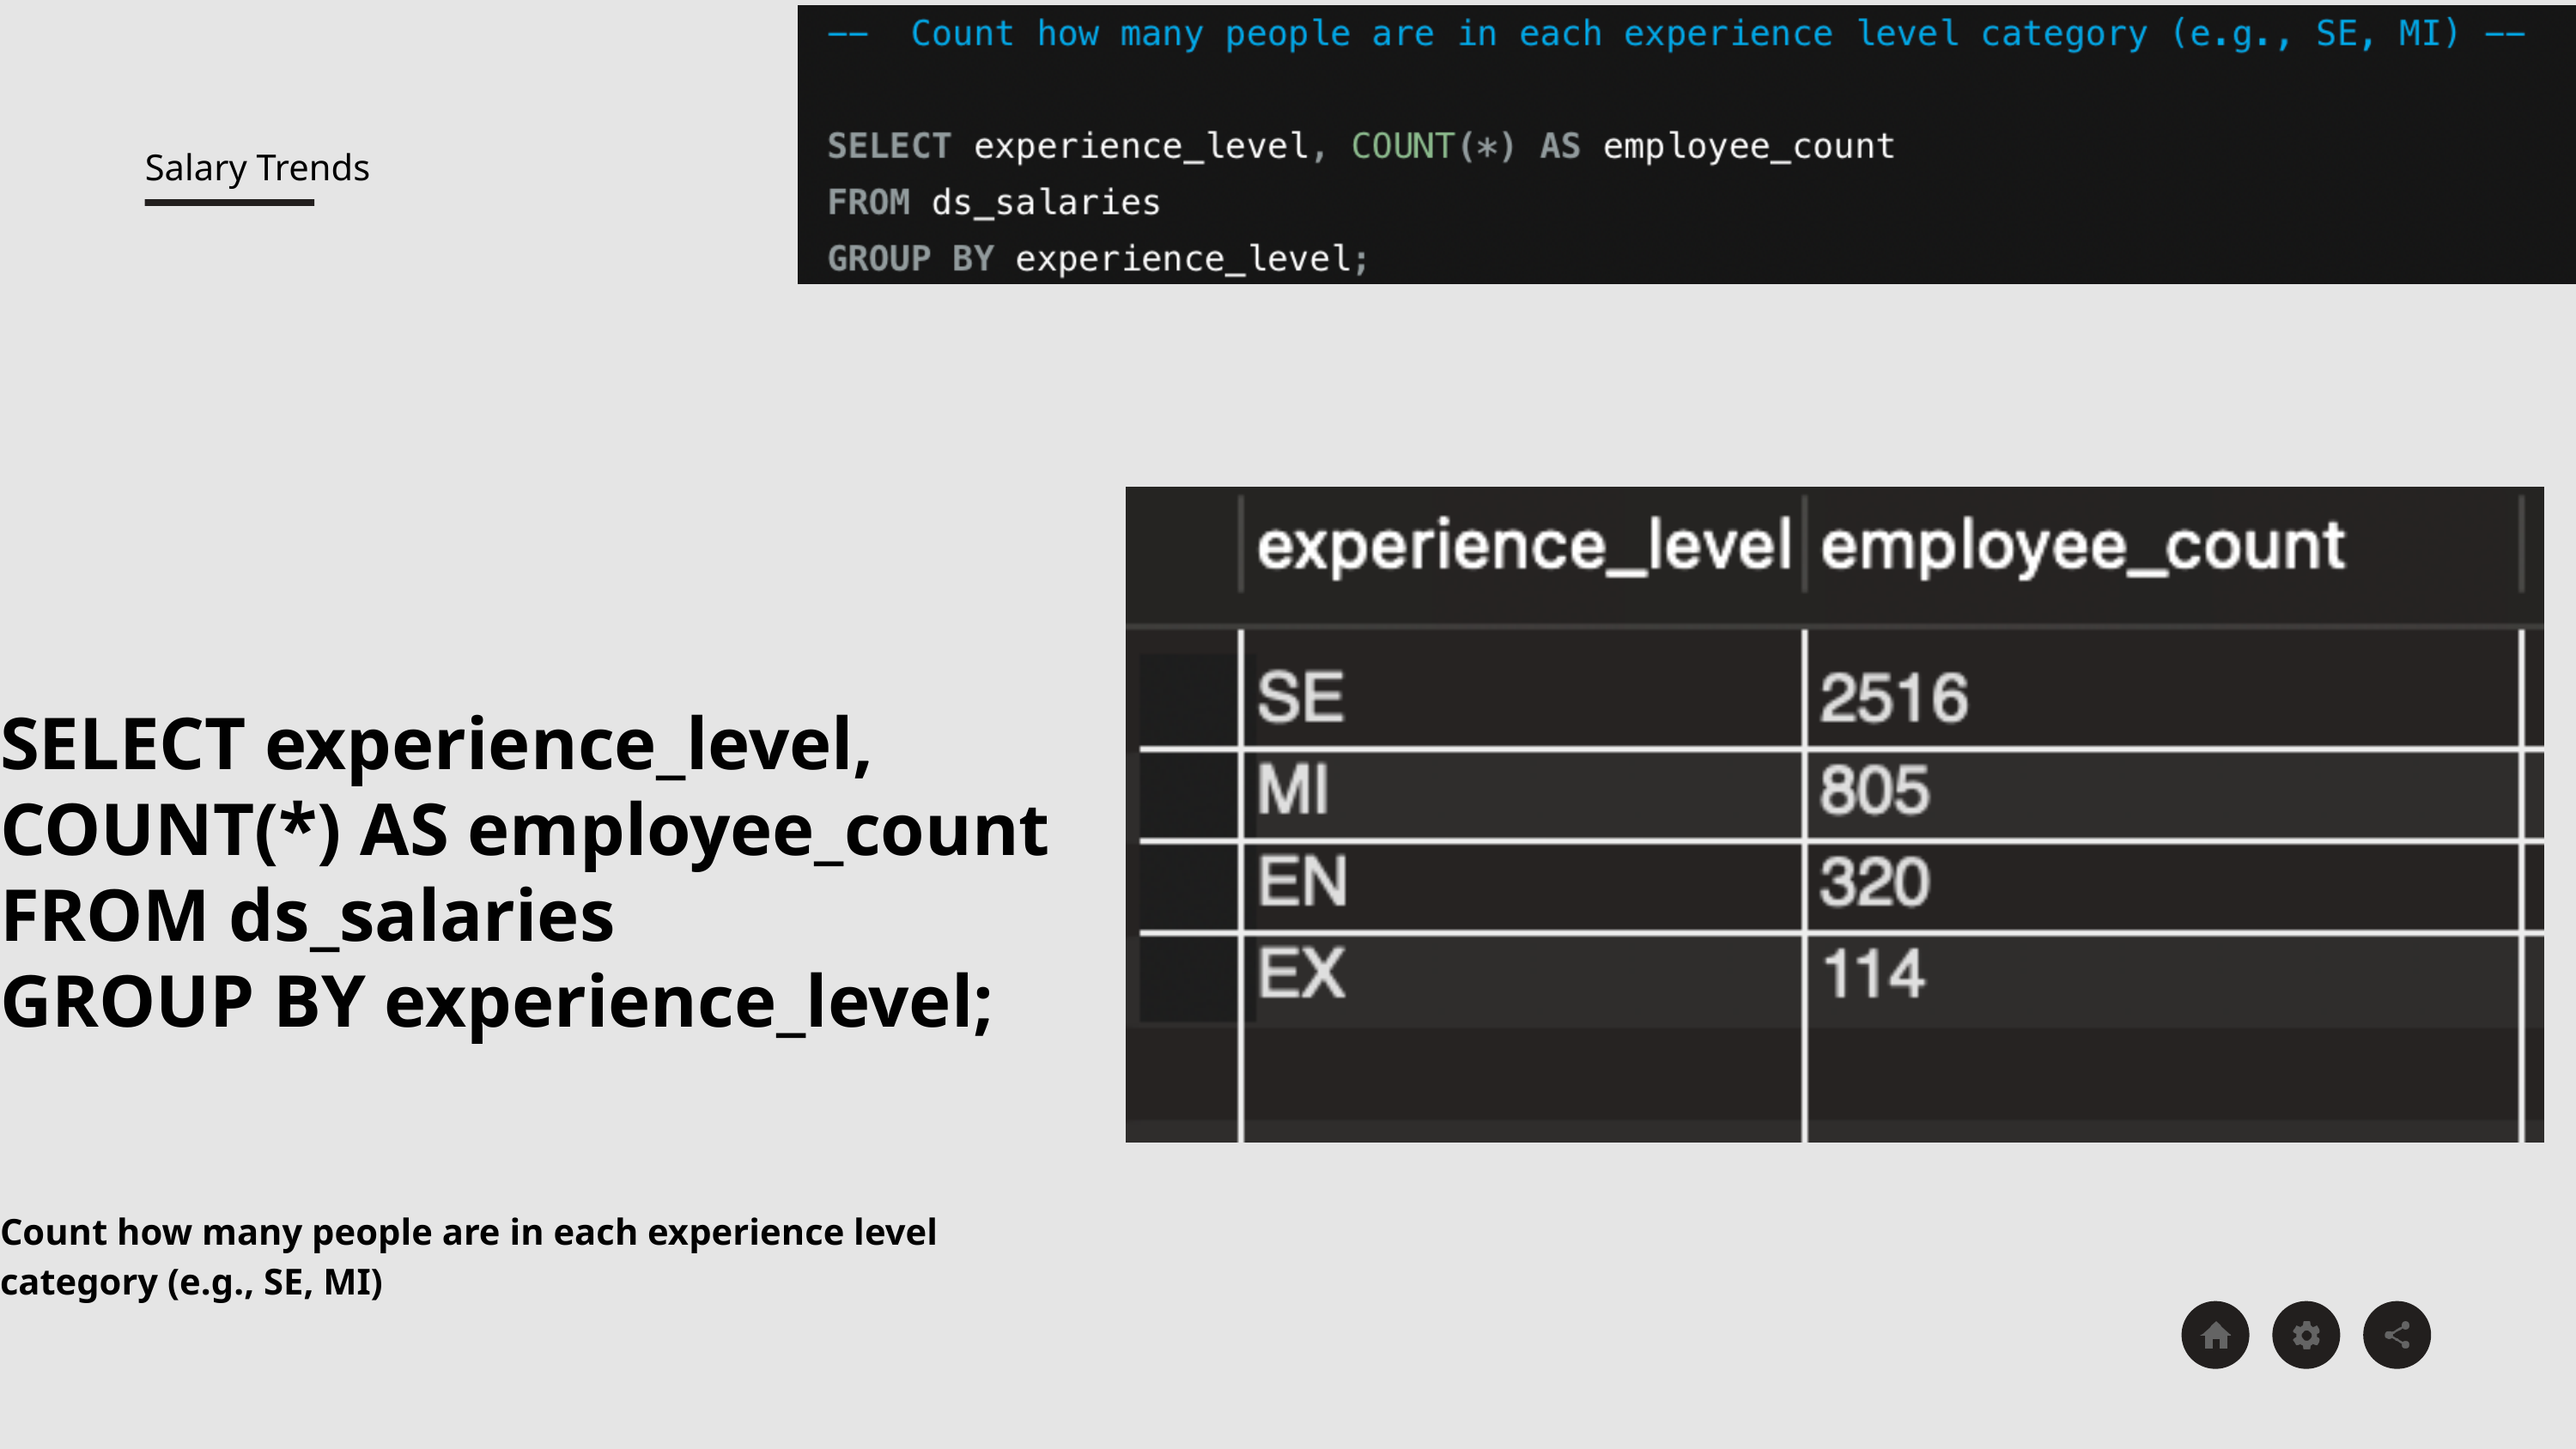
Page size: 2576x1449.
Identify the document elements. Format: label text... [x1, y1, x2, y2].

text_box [2181, 1300, 2250, 1369]
text_box SELECT experience_level, COUNT(*) AS employee_count FROM ds_salaries GROUP BY experience_level; [0, 612, 1095, 1127]
text_box Salary Trends [144, 137, 878, 189]
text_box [2362, 1300, 2432, 1369]
text_box Count how many people are in each experience level category (e.g., SE, MI) [0, 1202, 1095, 1303]
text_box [2272, 1300, 2341, 1369]
text_box [1126, 487, 2544, 1143]
text_box [798, 5, 2576, 285]
